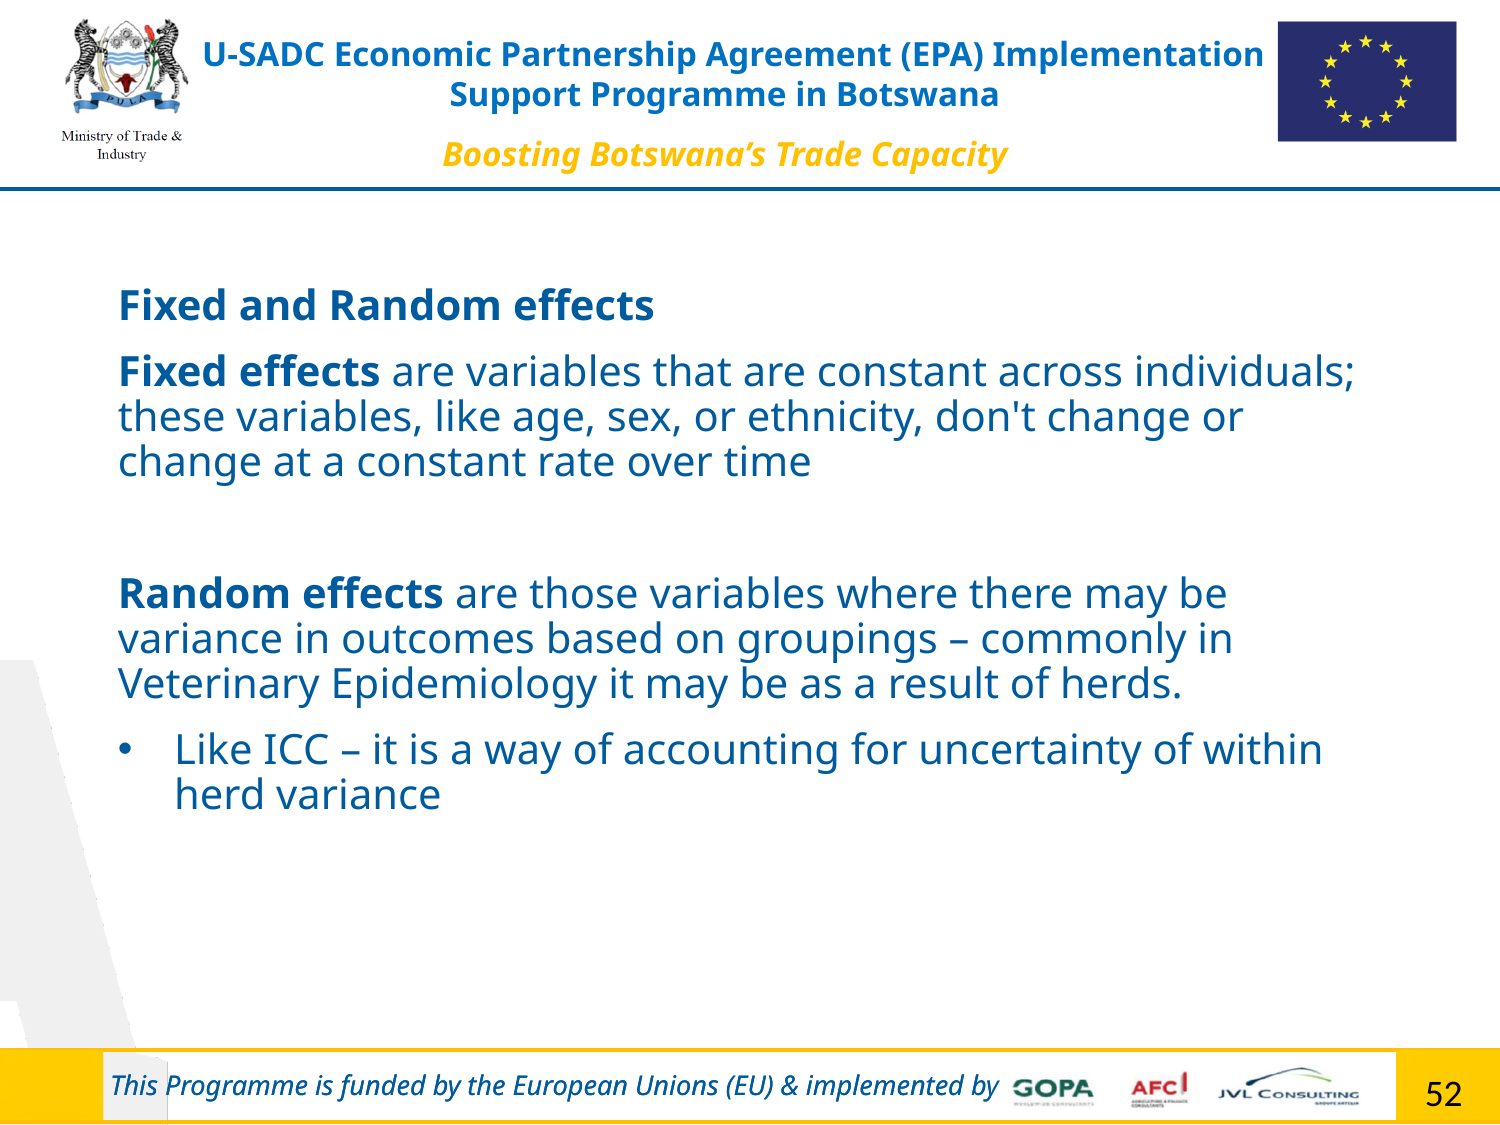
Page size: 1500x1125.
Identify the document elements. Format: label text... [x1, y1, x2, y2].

picture [104, 1052, 168, 1120]
picture [0, 660, 168, 1048]
picture [1396, 1050, 1500, 1120]
slide_number 52 [1396, 1069, 1491, 1113]
